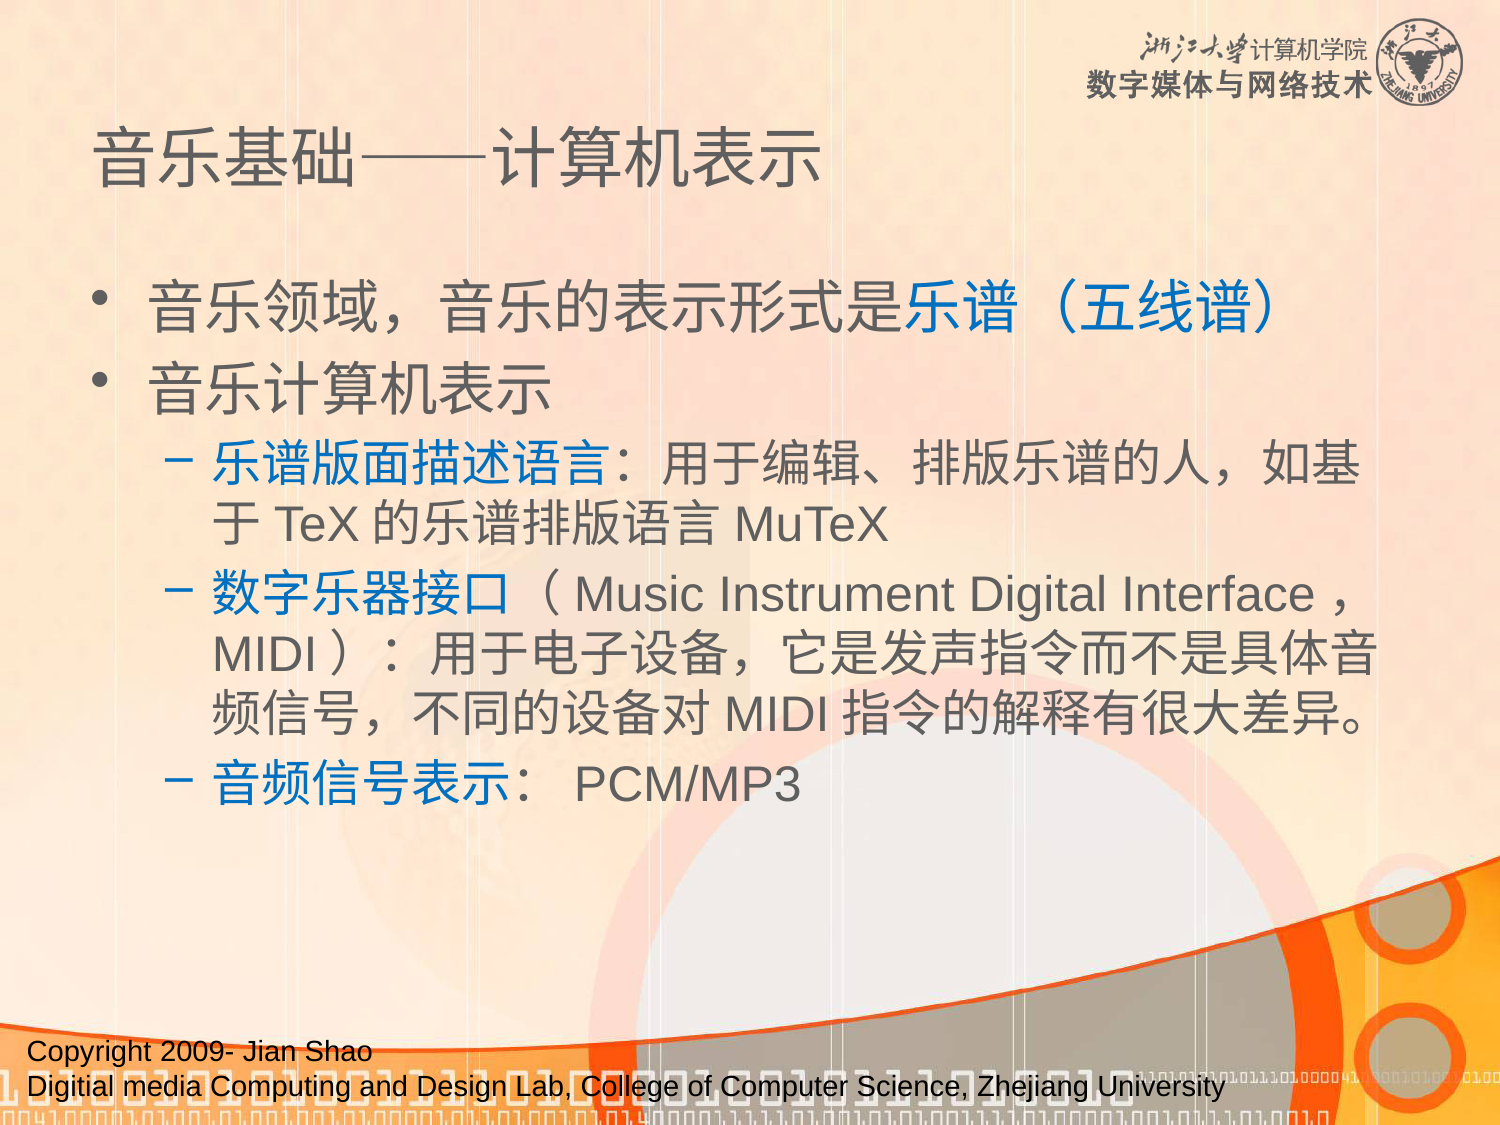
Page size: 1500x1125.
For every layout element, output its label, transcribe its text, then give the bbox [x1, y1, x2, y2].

list 音乐领域，音乐的表示形式是乐谱（五线谱） 音乐计算机表示 乐谱版面描述语言：用于编辑、排版乐谱的人，如基于TeX的乐谱排版语言MuTeX 数字乐器接口（Music Instrument Digital Interface，MIDI）：用于电子设备，它是发声指令而不是具体音频信号，不同的设备对MIDI指令的解释有很大差异。 音频信号表示：PCM/MP3 [74, 262, 1426, 1006]
footer Copyright 2009- Jian Shao Digitial media Computing and Design Lab, College of Computer Science, Zhejiang University [11, 1024, 1459, 1103]
picture [0, 0, 1500, 1125]
title 音乐基础——计算机表示 [74, 77, 1426, 233]
